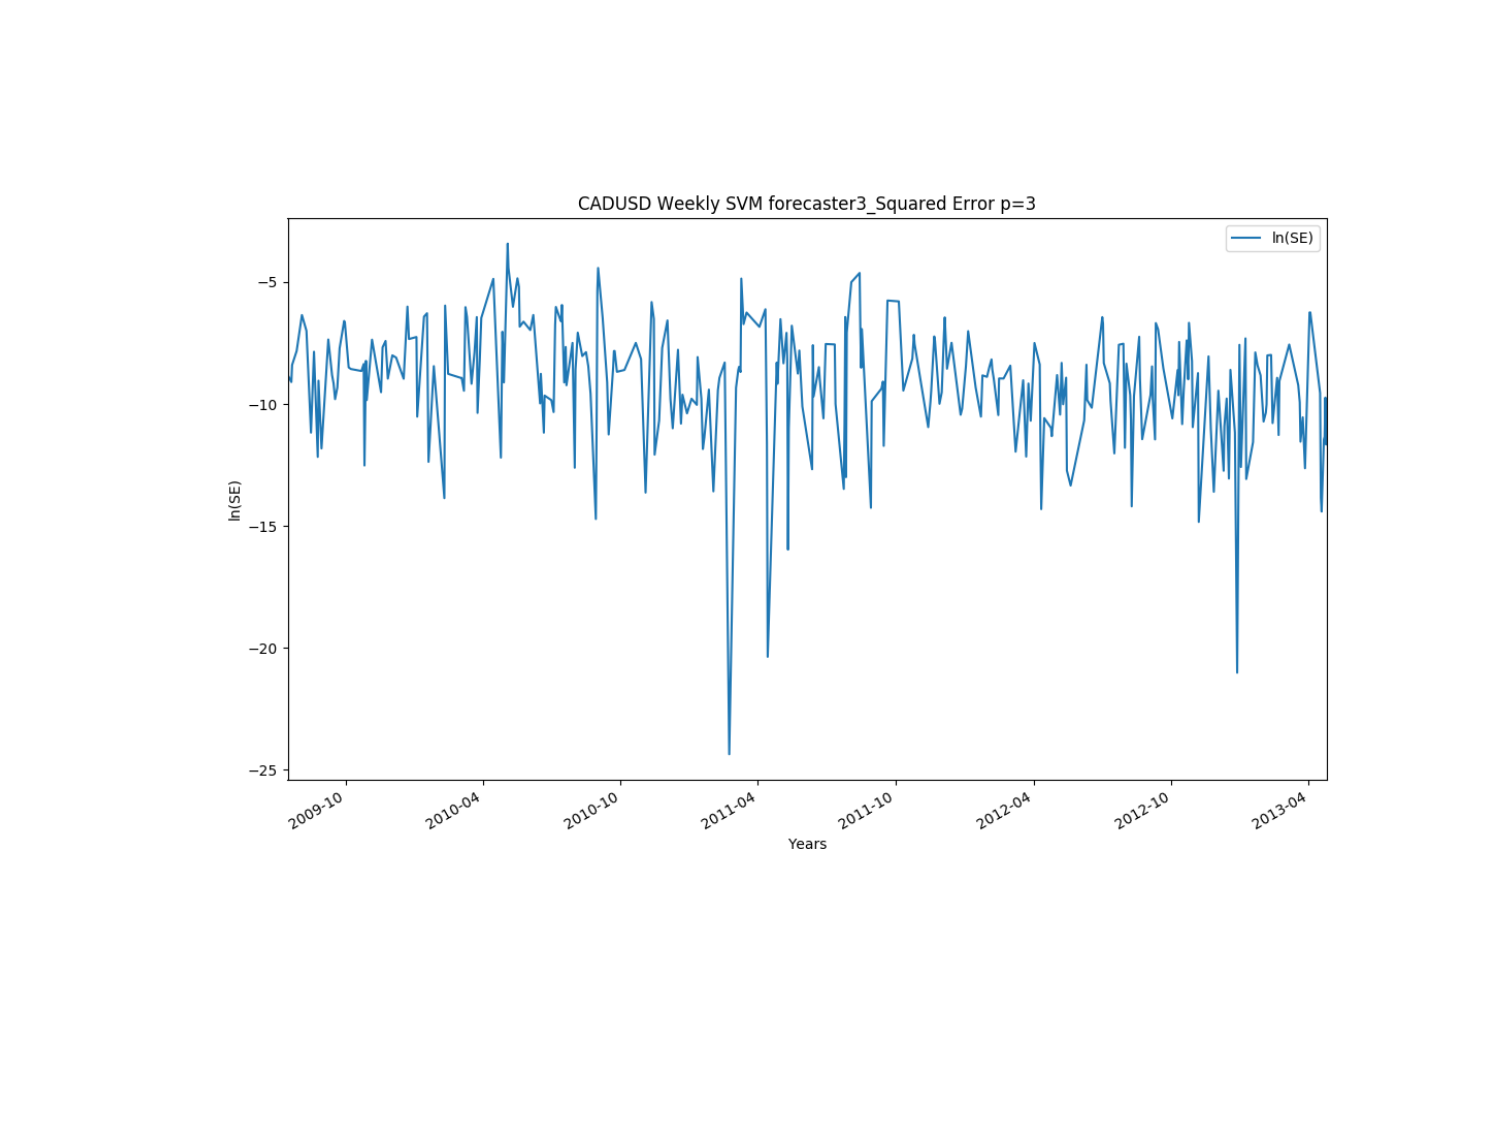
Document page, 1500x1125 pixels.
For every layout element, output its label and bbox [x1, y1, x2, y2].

picture [119, 119, 1461, 946]
